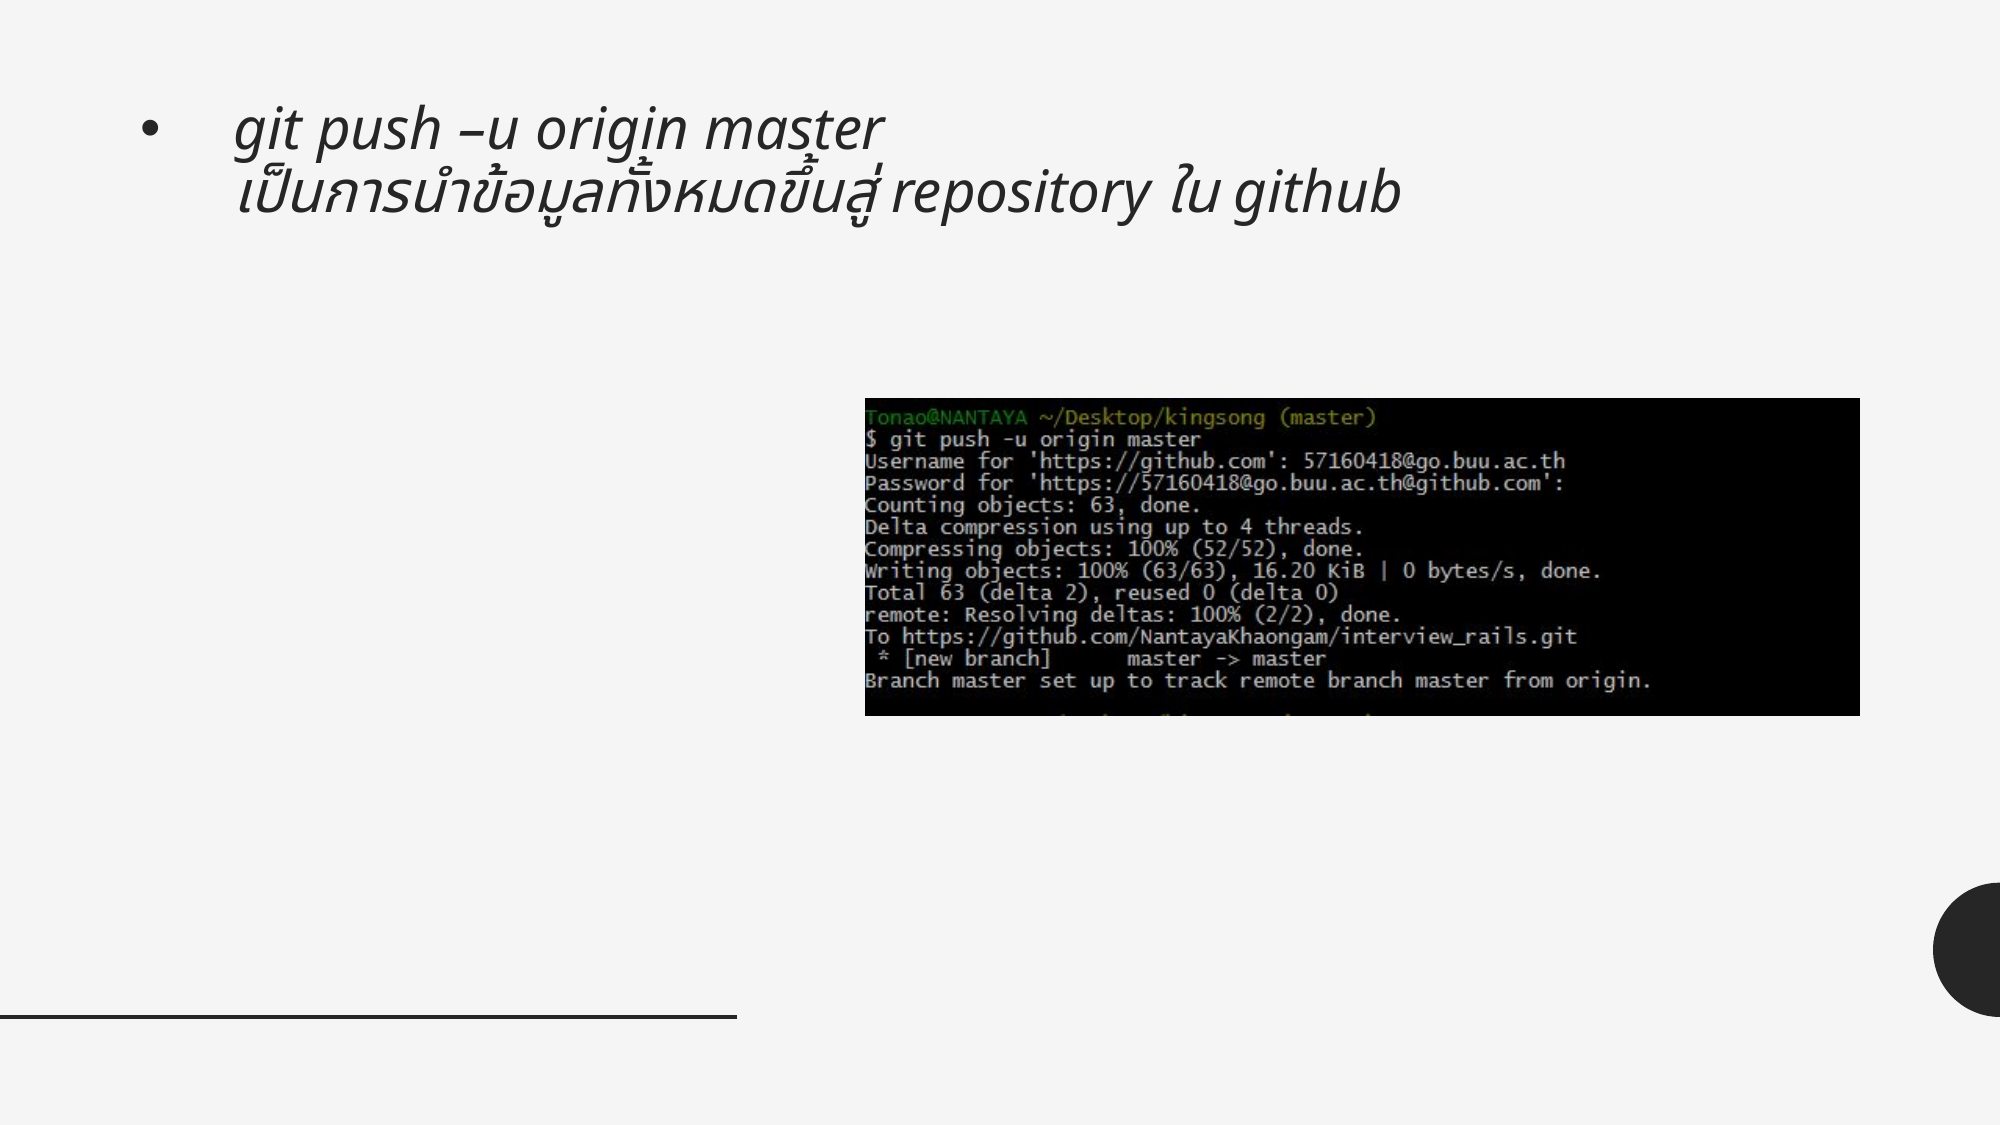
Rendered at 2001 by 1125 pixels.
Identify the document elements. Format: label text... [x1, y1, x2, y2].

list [865, 398, 1860, 716]
title git push –u origin master เป็นการนำข้อมูลทั้งหมดขึ้นสู่ repository ใน github [125, 91, 1442, 905]
